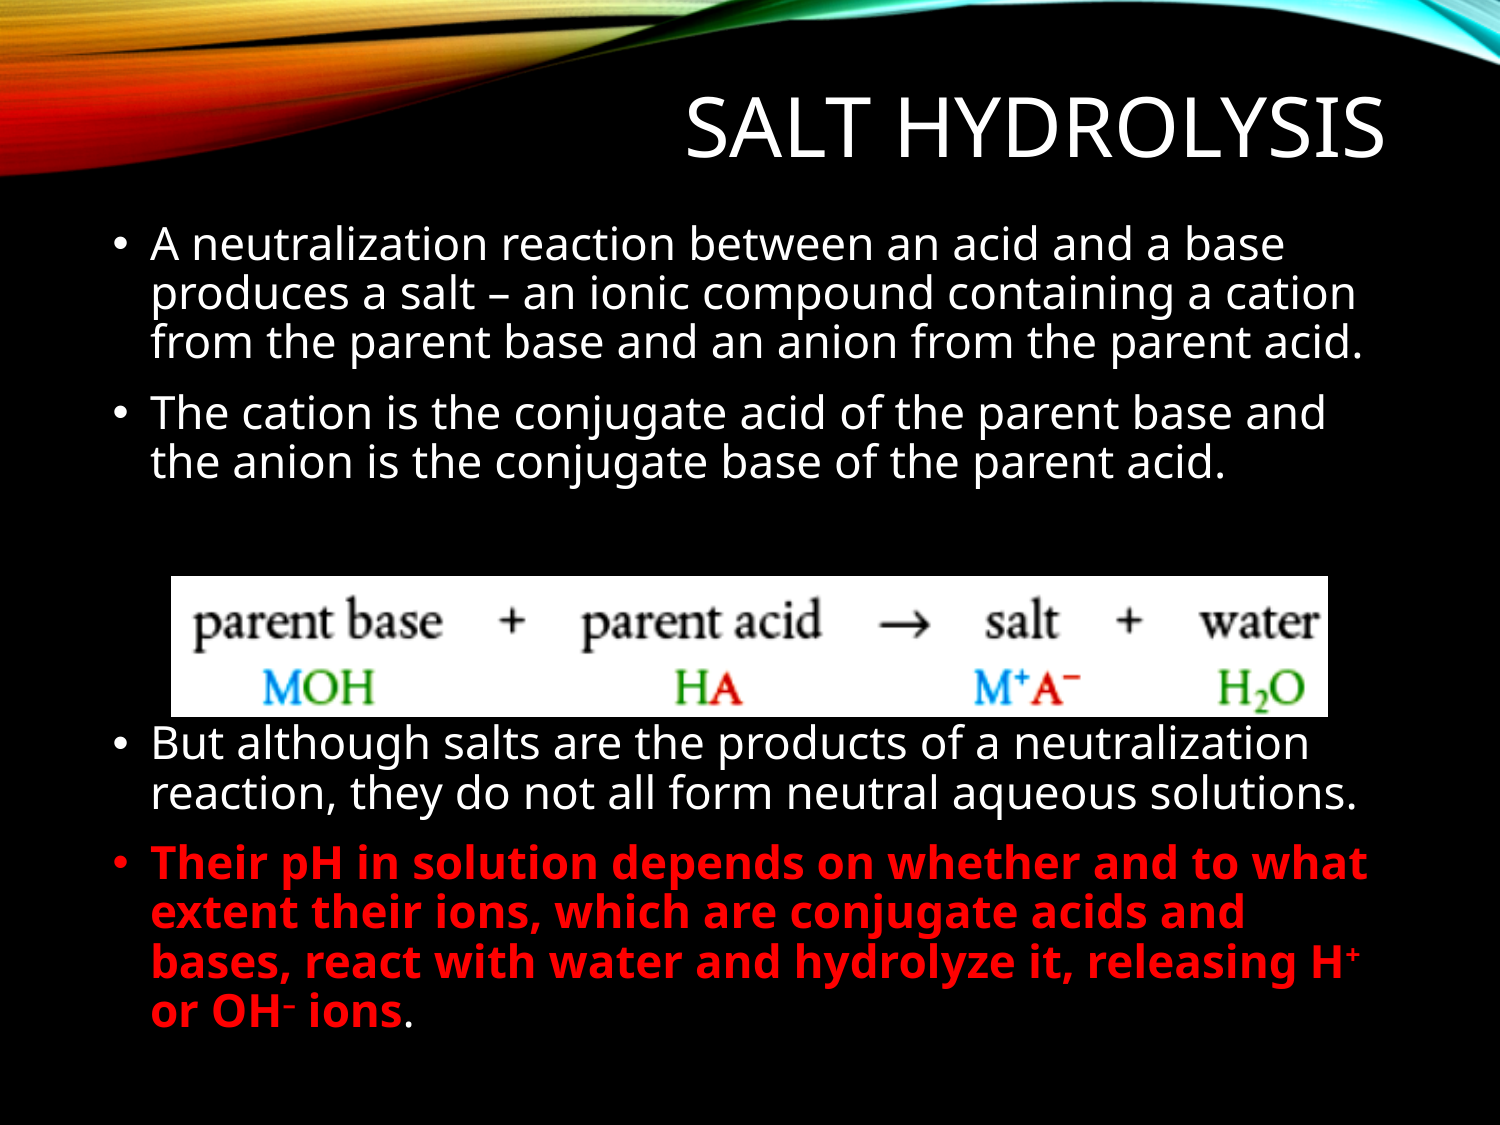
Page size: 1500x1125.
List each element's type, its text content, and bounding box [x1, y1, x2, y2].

picture [0, 0, 1500, 178]
picture [171, 575, 1329, 717]
list A neutralization reaction between an acid and a base produces a salt – an ionic compound containing a cation from the parent base and an anion from the parent acid. The cation is the conjugate acid of the parent base and the anion is the conjugate base of the parent acid. But although salts are the products of a neutralization reaction, they do not all form neutral aqueous solutions. Their pH in solution depends on whether and to what extent their ions, which are conjugate acids and bases, react with water and hydrolyze it, releasing H+ or OH– ions. [97, 213, 1403, 1112]
title Salt hydrolysis [356, 48, 1403, 213]
